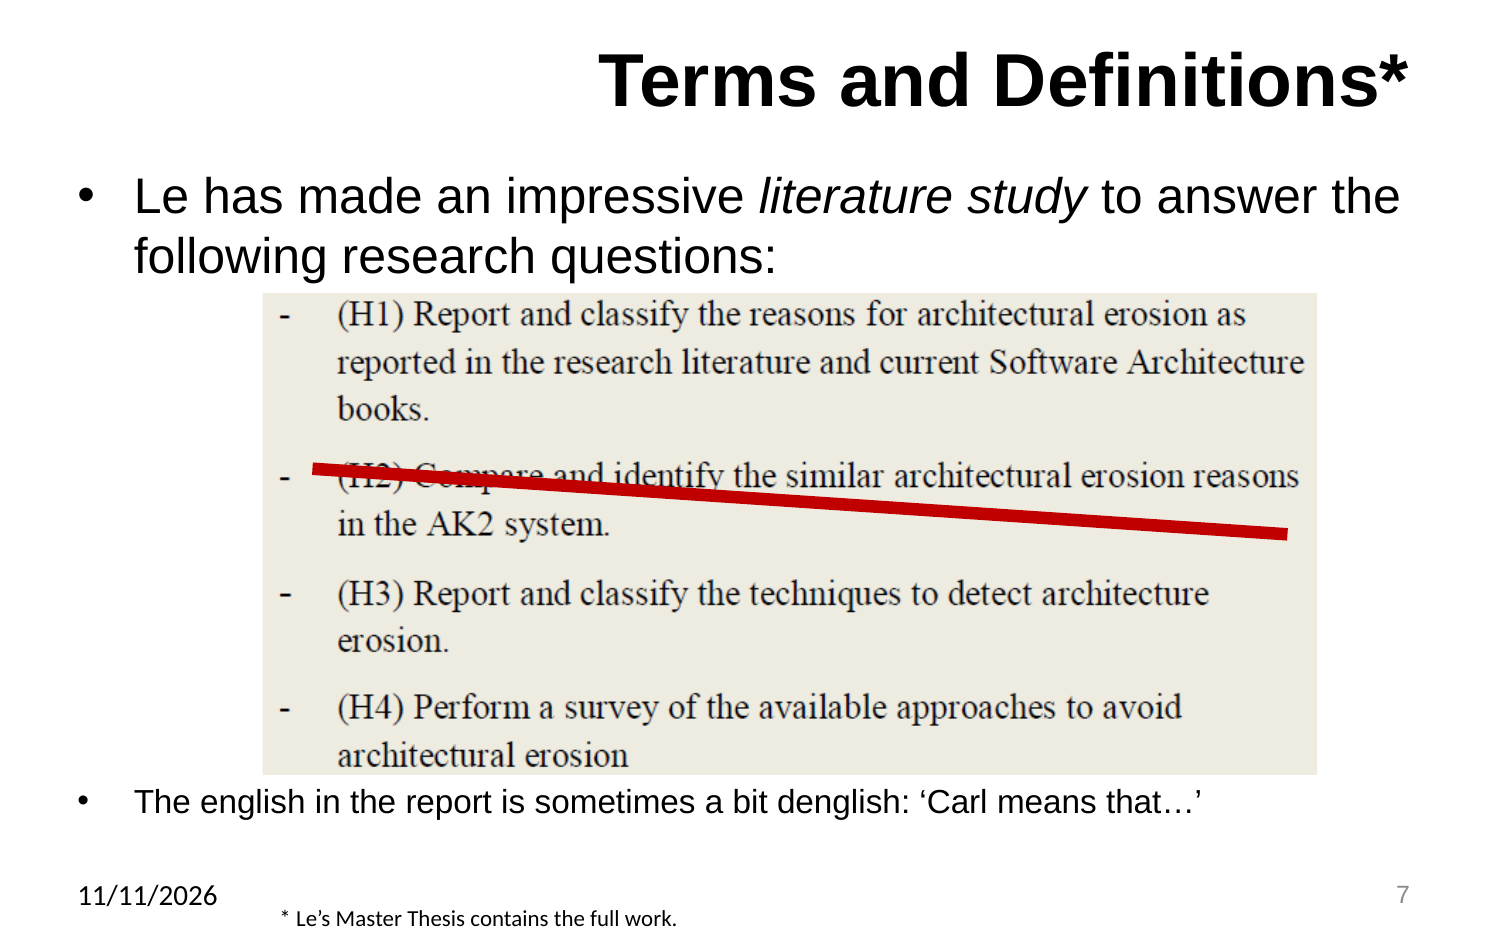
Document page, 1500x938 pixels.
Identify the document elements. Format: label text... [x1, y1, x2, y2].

title Terms and Definitions* [75, 27, 1425, 125]
picture [262, 293, 1318, 776]
slide_number 7 [1074, 868, 1425, 919]
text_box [312, 468, 1288, 535]
list Le has made an impressive literature study to answer the following research questions: The english in the report is sometimes a bit denglish: ‘Carl means that…’ [62, 156, 1425, 865]
text_box * Le’s Master Thesis contains the full work. [264, 895, 694, 938]
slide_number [62, 868, 413, 919]
